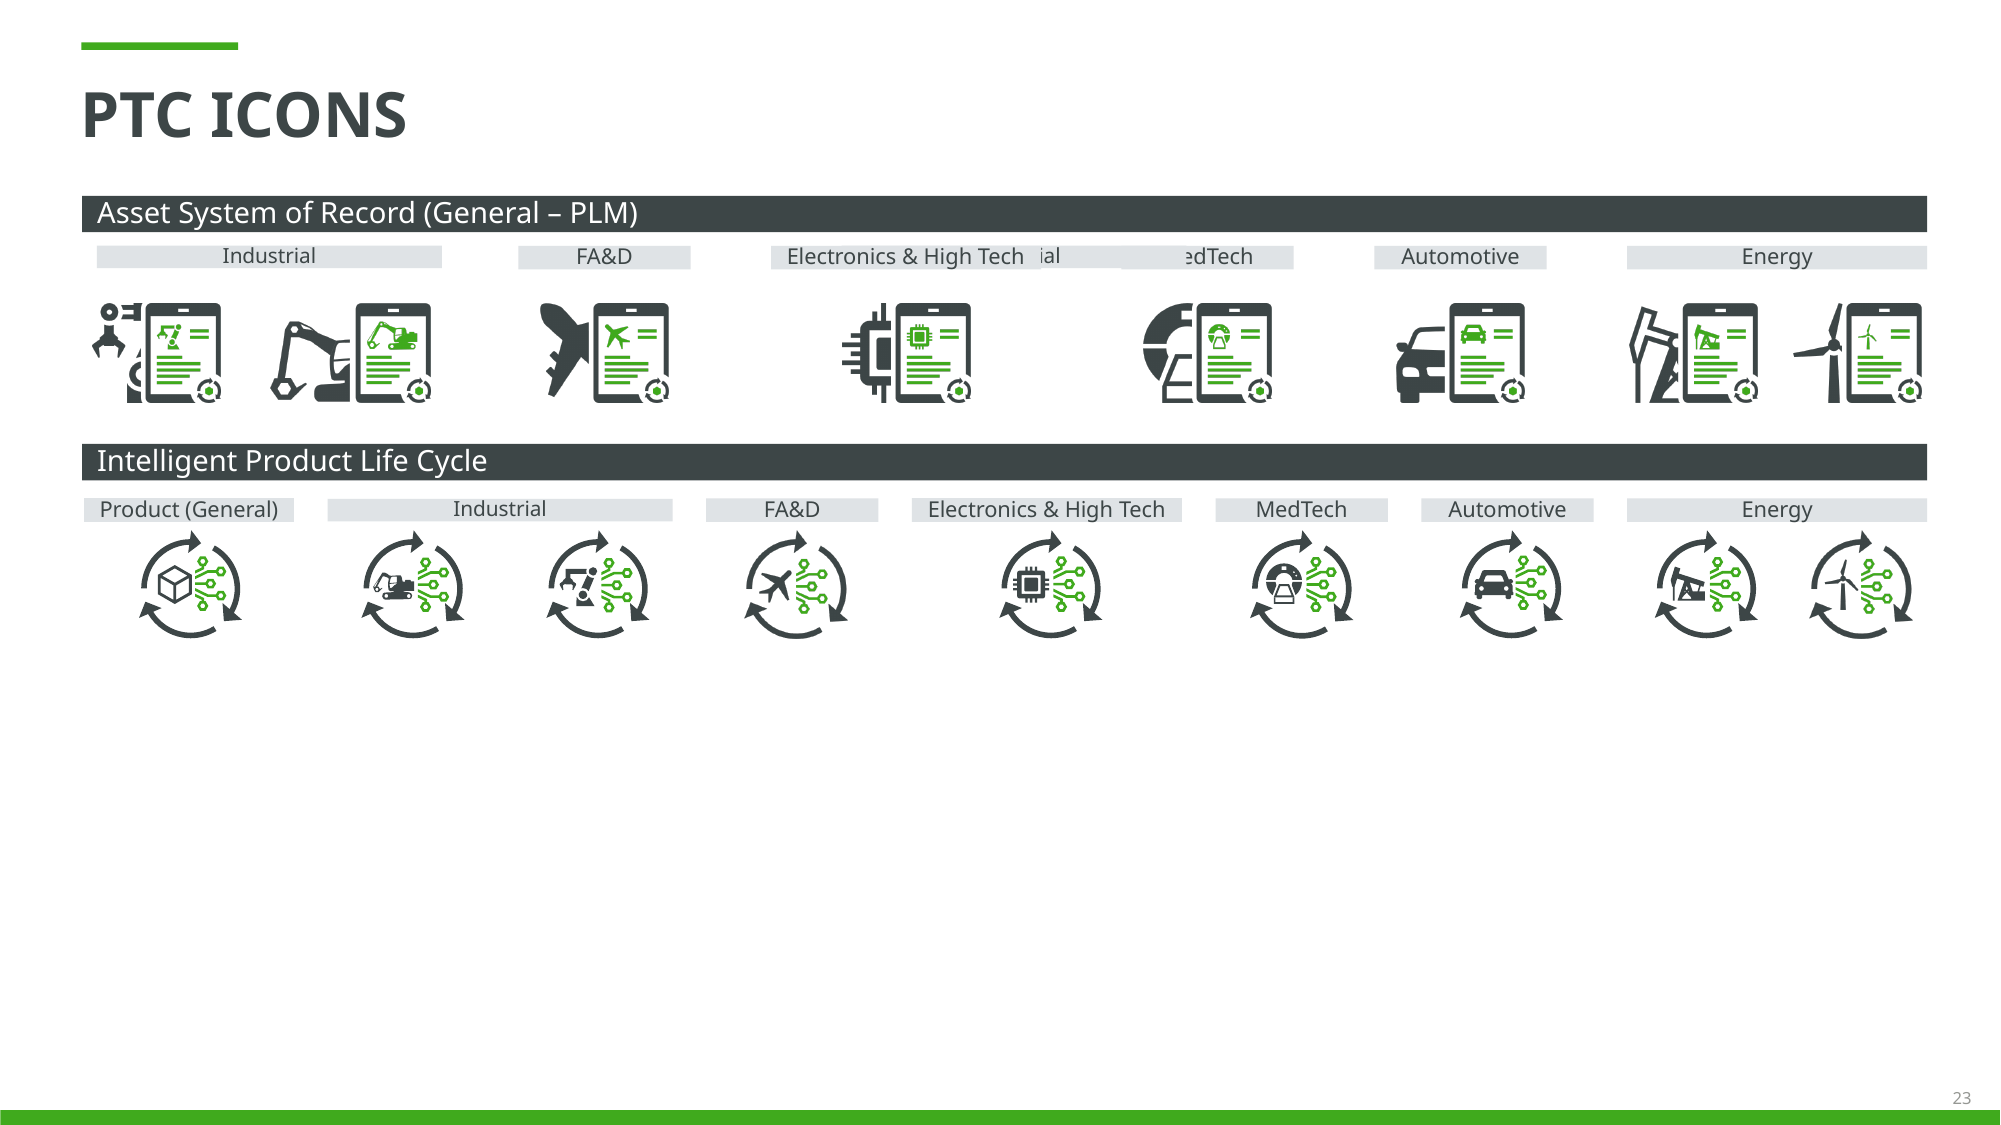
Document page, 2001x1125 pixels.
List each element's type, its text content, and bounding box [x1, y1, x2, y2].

text_box Product (General) [84, 498, 294, 522]
picture [744, 530, 848, 639]
text_box FA&D [518, 245, 691, 270]
text_box Asset System of Record (General – PLM) [80, 194, 1929, 234]
text_box Automotive [1374, 245, 1547, 270]
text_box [999, 530, 1103, 639]
text_box Energy [1627, 245, 1928, 270]
picture [540, 302, 669, 404]
text_box FA&D [706, 498, 879, 522]
picture [841, 302, 971, 404]
picture [1793, 302, 1922, 404]
picture [270, 302, 431, 404]
text_box Electronics & High Tech [771, 245, 1042, 270]
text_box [361, 530, 465, 639]
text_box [1459, 530, 1564, 639]
text_box Industrial [96, 245, 442, 269]
text_box Industrial [1042, 245, 1187, 269]
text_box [1654, 530, 1759, 639]
text_box Electronics & High Tech [911, 498, 1182, 522]
text_box MedTech [1215, 498, 1388, 522]
picture [1628, 302, 1758, 404]
picture [92, 302, 221, 404]
text_box Automotive [1421, 498, 1594, 522]
picture [1809, 530, 1914, 639]
text_box Energy [1627, 498, 1928, 522]
text_box MedTech [1121, 245, 1294, 270]
title PTC Icons [80, 89, 1851, 151]
text_box Intelligent Product Life Cycle [80, 442, 1929, 482]
picture [1143, 302, 1272, 404]
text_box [546, 530, 650, 639]
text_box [1249, 530, 1354, 639]
text_box Industrial [327, 498, 673, 522]
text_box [138, 530, 243, 639]
picture [1396, 302, 1525, 404]
